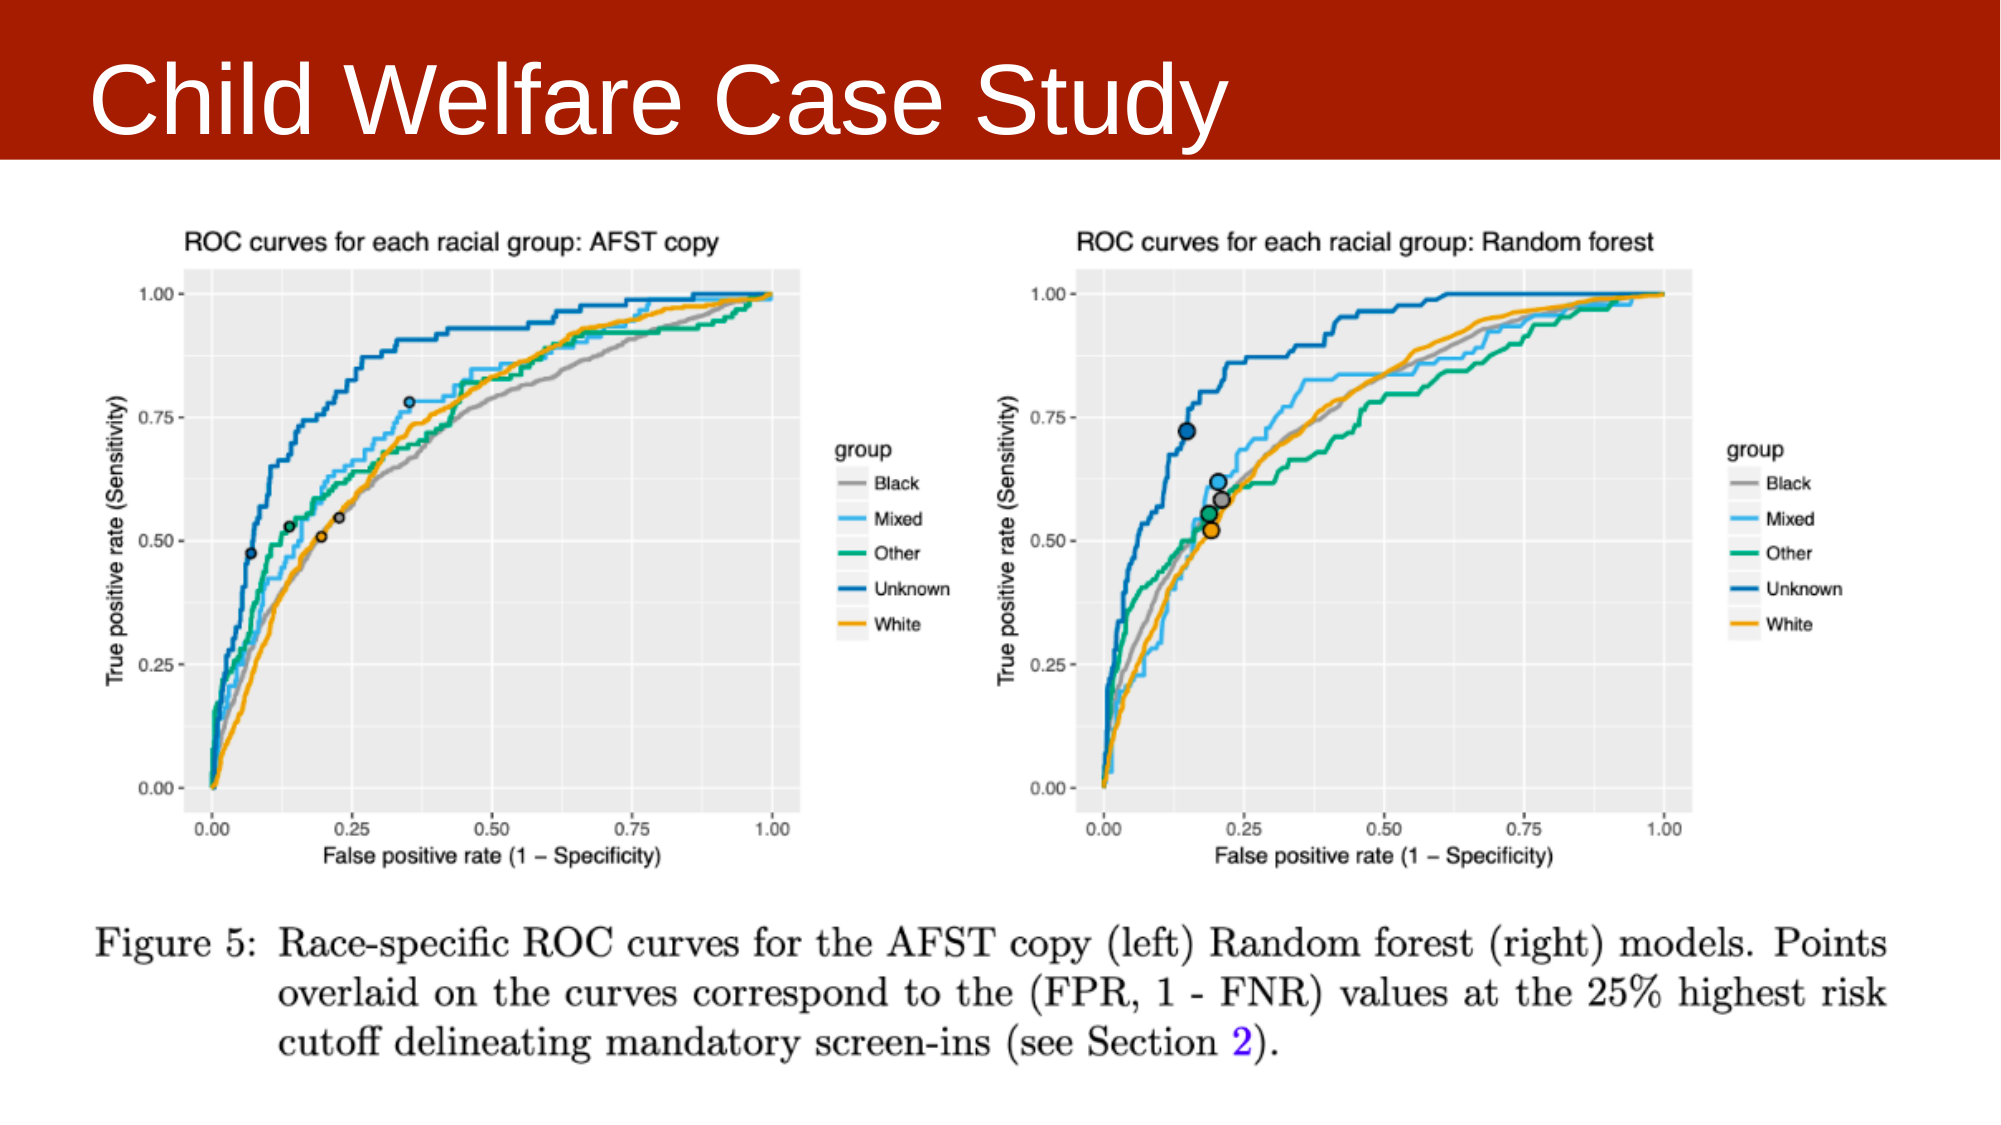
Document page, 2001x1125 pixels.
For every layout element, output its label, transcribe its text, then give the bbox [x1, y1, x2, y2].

picture [67, 182, 1933, 1112]
title Child Welfare Case Study [68, 14, 1932, 140]
